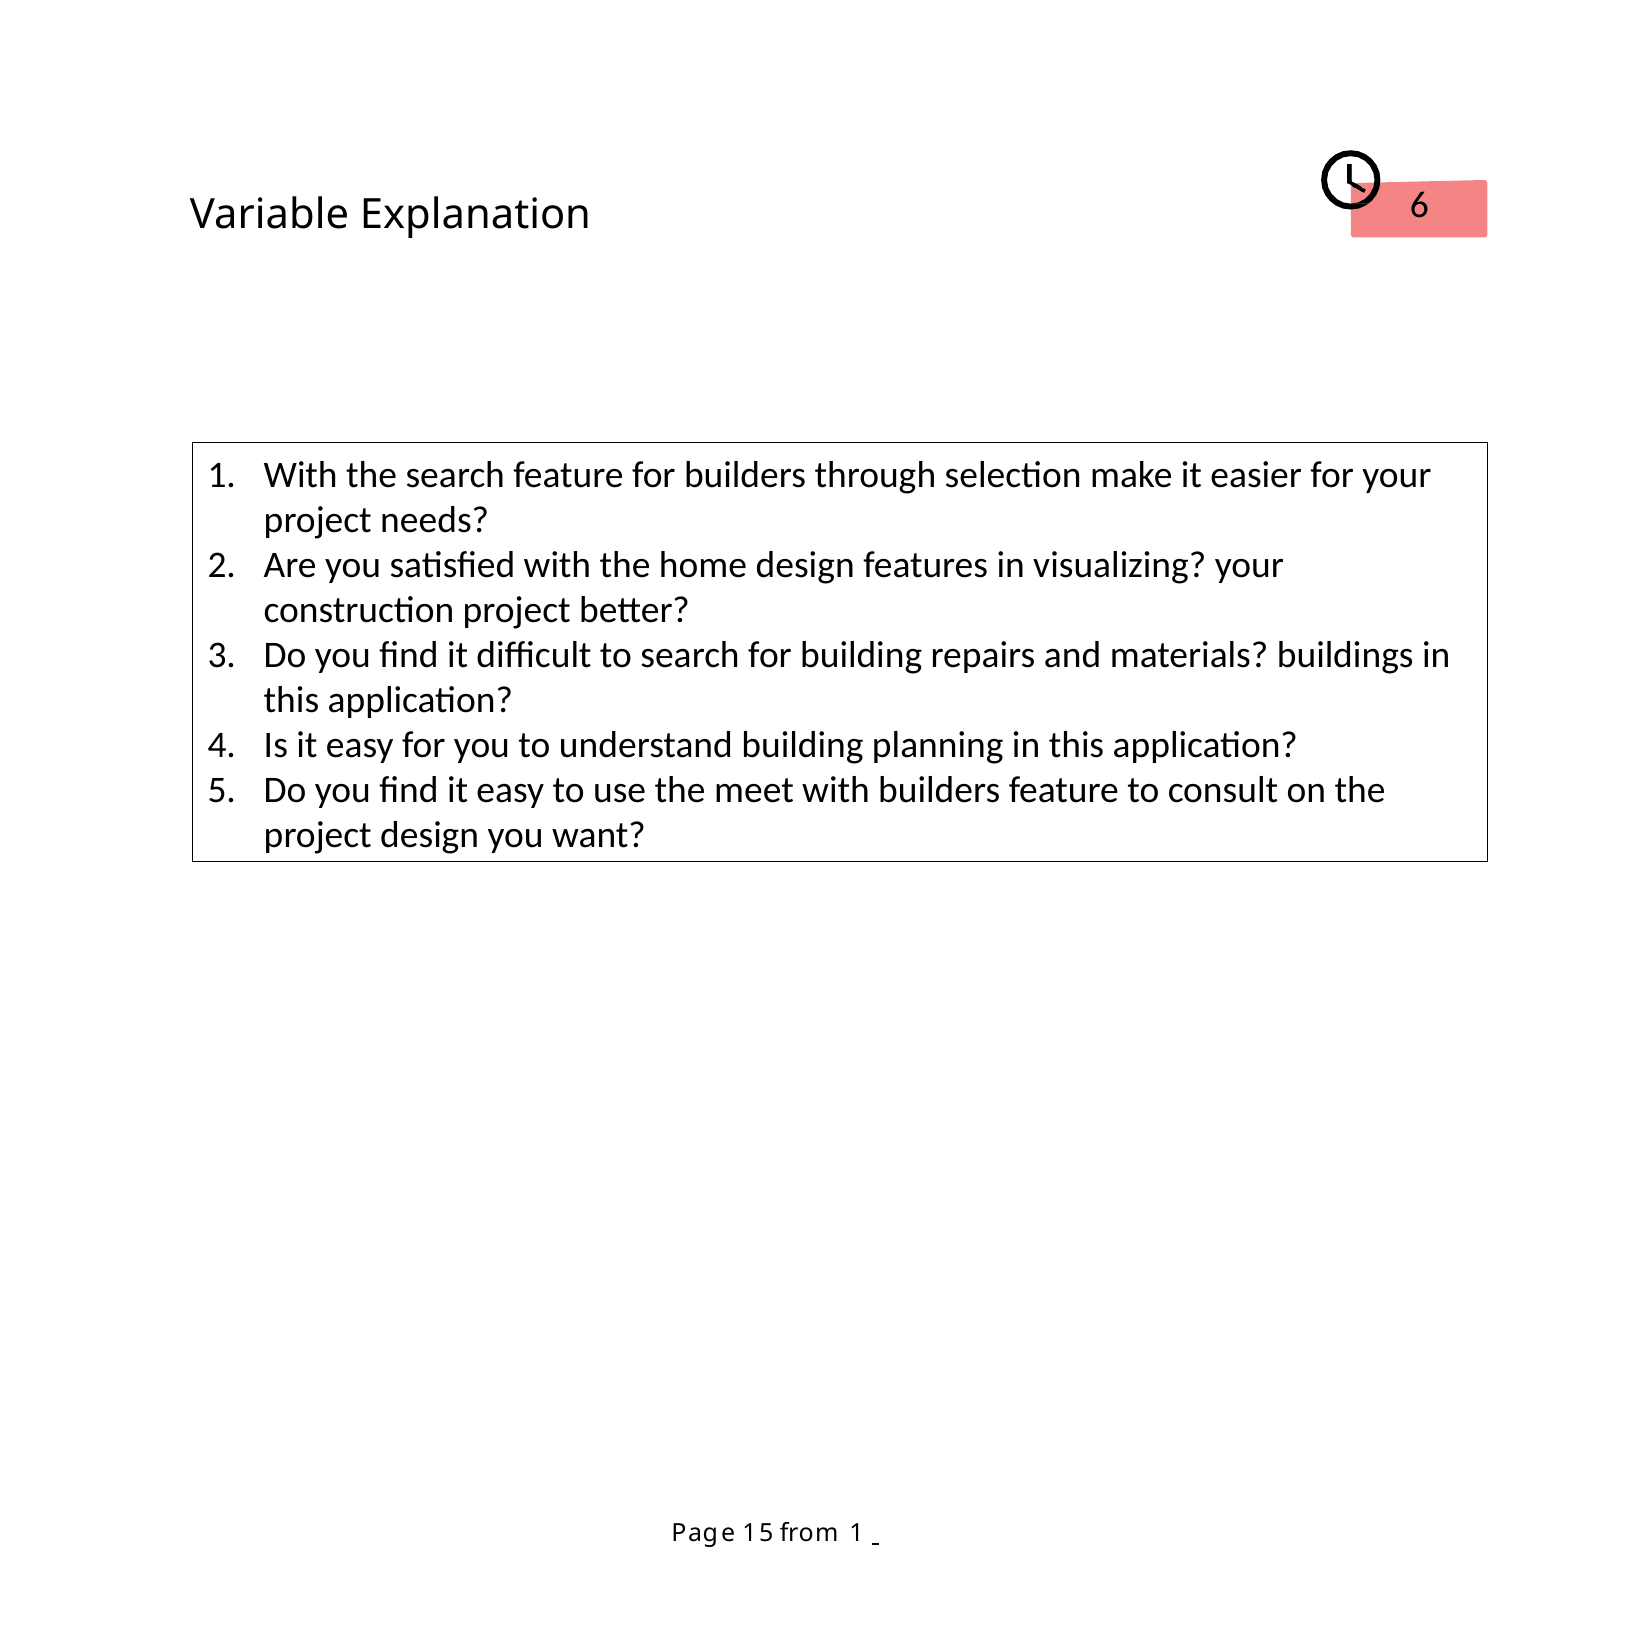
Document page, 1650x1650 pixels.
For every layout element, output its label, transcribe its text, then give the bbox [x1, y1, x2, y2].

title Variable Explanation [187, 184, 750, 463]
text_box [1320, 149, 1488, 238]
slide_number Page 15 from 1 [669, 1521, 881, 1551]
text_box With the search feature for builders through selection make it easier for your project needs? Are you satisfied with the home design features in visualizing? your construction project better? Do you find it difficult to search for building repairs and materials? buildings in this application? Is it easy for you to understand building planning in this application? Do you find it easy to use the meet with builders feature to consult on the project design you want? [192, 442, 1488, 862]
